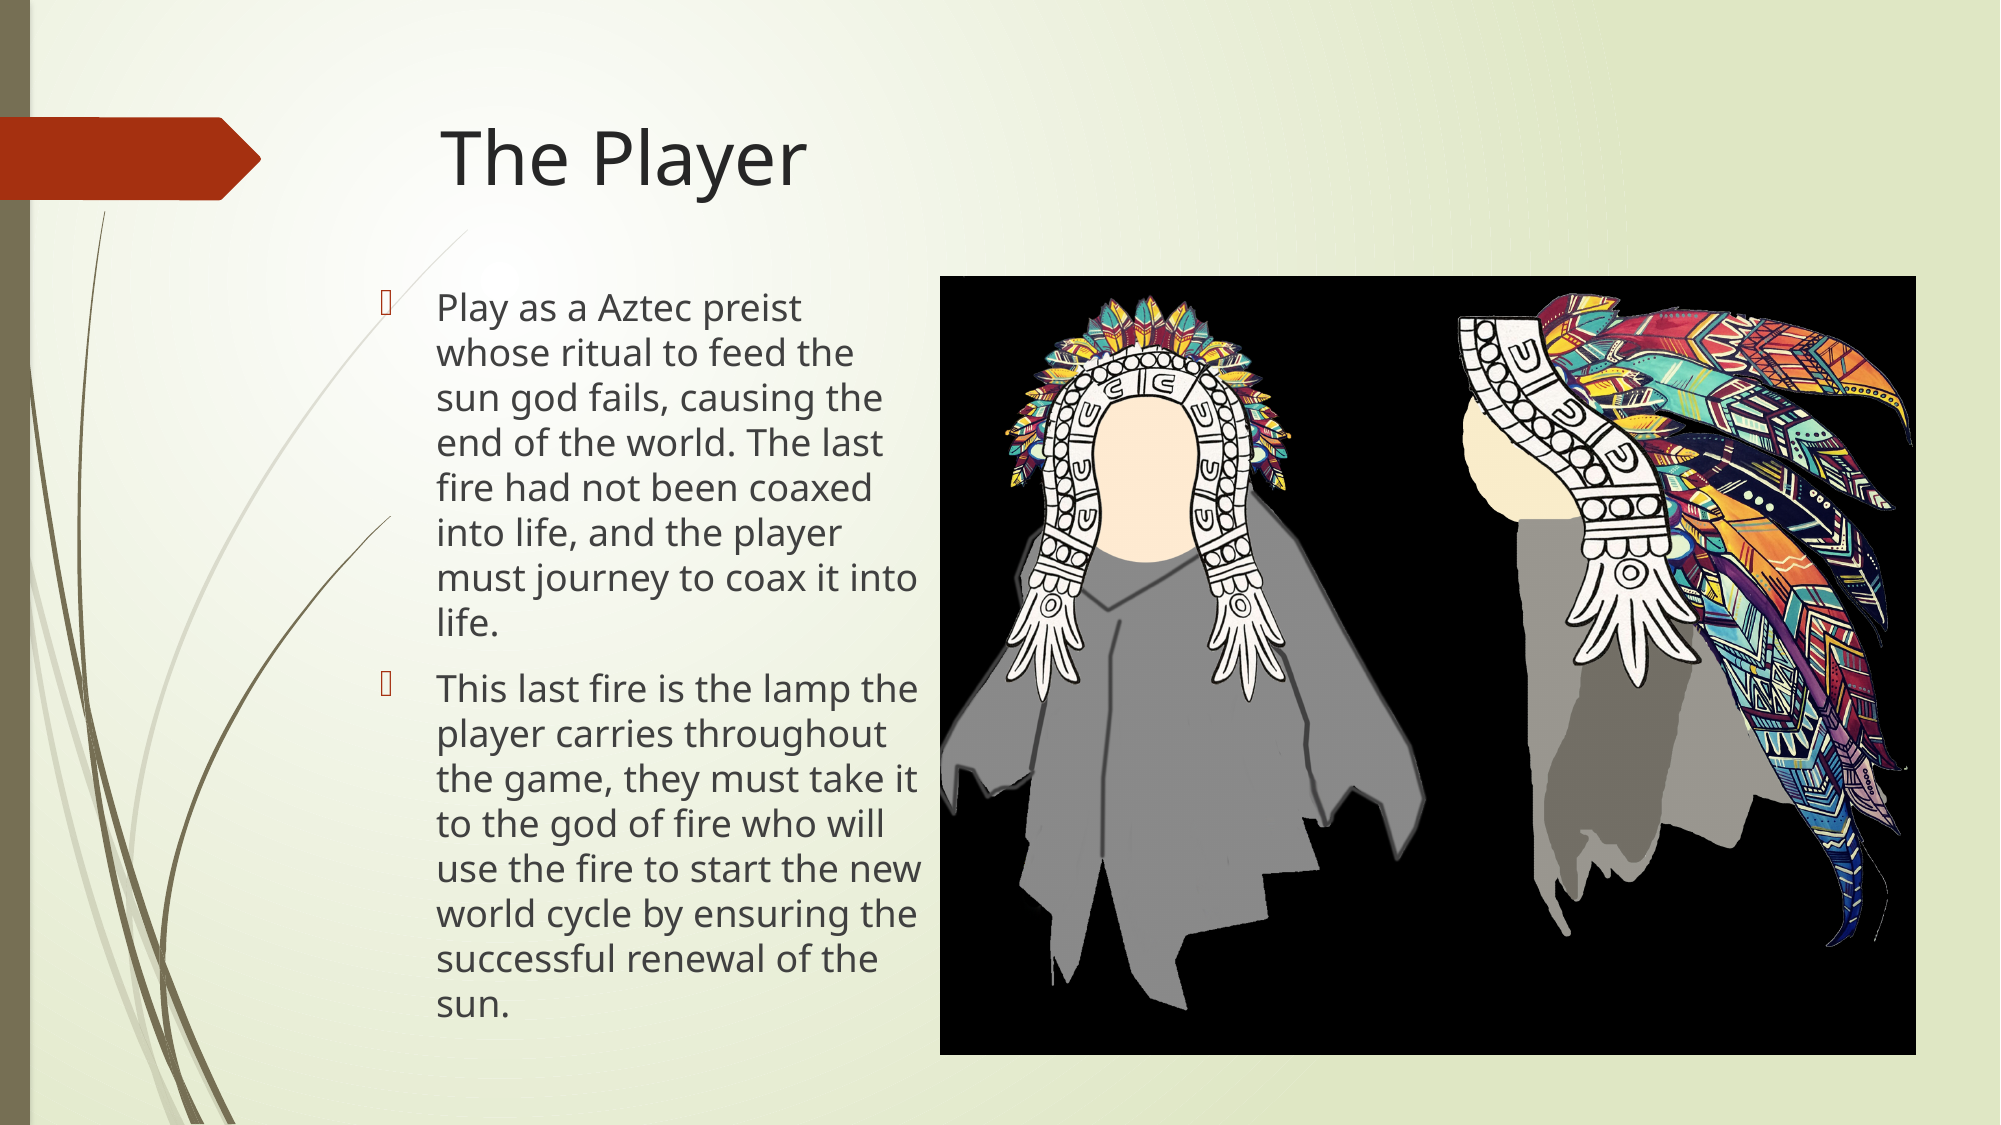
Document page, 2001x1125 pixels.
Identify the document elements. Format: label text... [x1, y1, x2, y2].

text_box Play as a Aztec preist whose ritual to feed the sun god fails, causing the end of the world. The last fire had not been coaxed into life, and the player must journey to coax it into life. This last fire is the lamp the player carries throughout the game, they must take it to the god of fire who will use the fire to start the new world cycle by ensuring the successful renewal of the sun. [364, 276, 940, 1055]
title The Player [425, 102, 1888, 276]
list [940, 276, 1916, 1055]
